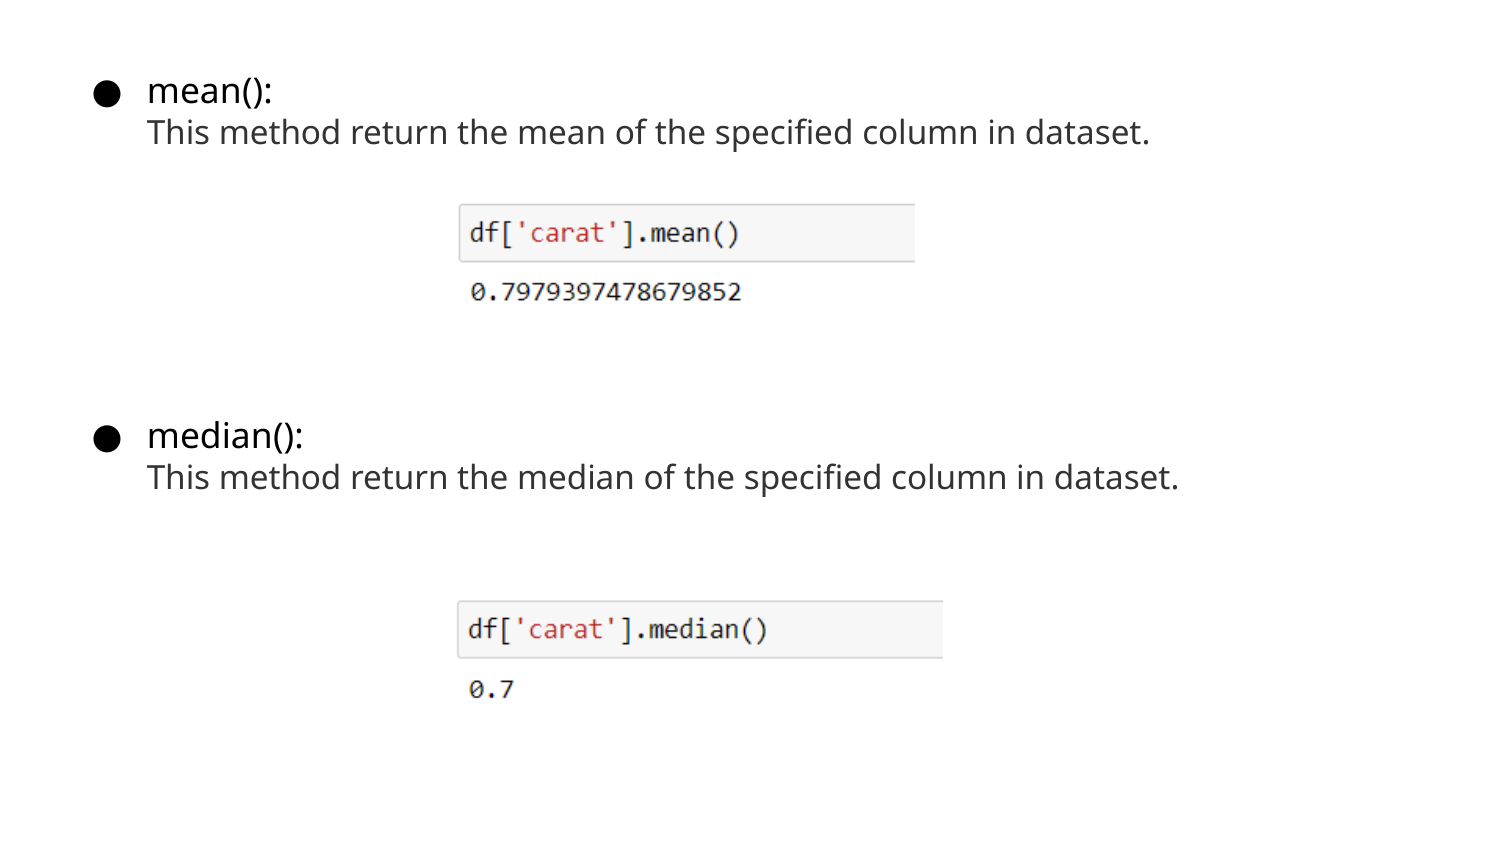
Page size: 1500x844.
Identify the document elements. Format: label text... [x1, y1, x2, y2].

text_box median(): This method return the median of the specified column in dataset. [56, 398, 1368, 511]
picture [448, 193, 915, 326]
text_box mean(): This method return the mean of the specified column in dataset. [56, 53, 1368, 166]
picture [448, 585, 943, 717]
